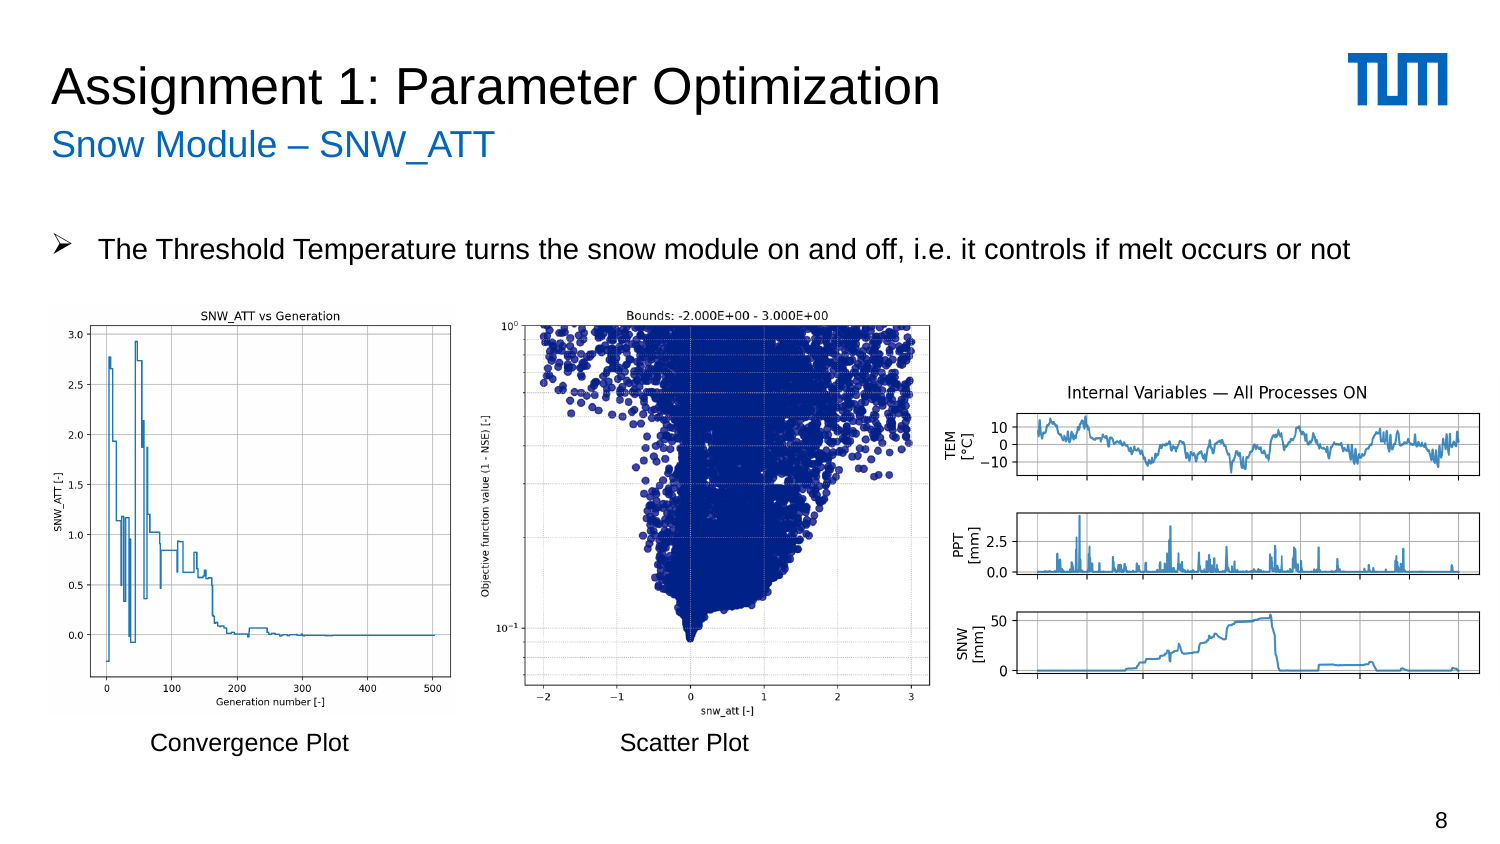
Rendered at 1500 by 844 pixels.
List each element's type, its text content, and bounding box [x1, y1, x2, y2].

picture [475, 303, 1500, 723]
list Snow Module – SNW_ATT [51, 112, 1447, 165]
picture [47, 303, 458, 714]
title Assignment 1: Parameter Optimization [50, 47, 1448, 111]
text_box Convergence Plot [149, 722, 364, 756]
text_box The Threshold Temperature turns the snow module on and off, i.e. it controls if melt occurs or not [51, 225, 1475, 266]
text_box Scatter Plot [619, 730, 834, 756]
slide_number 8 [1111, 796, 1448, 842]
